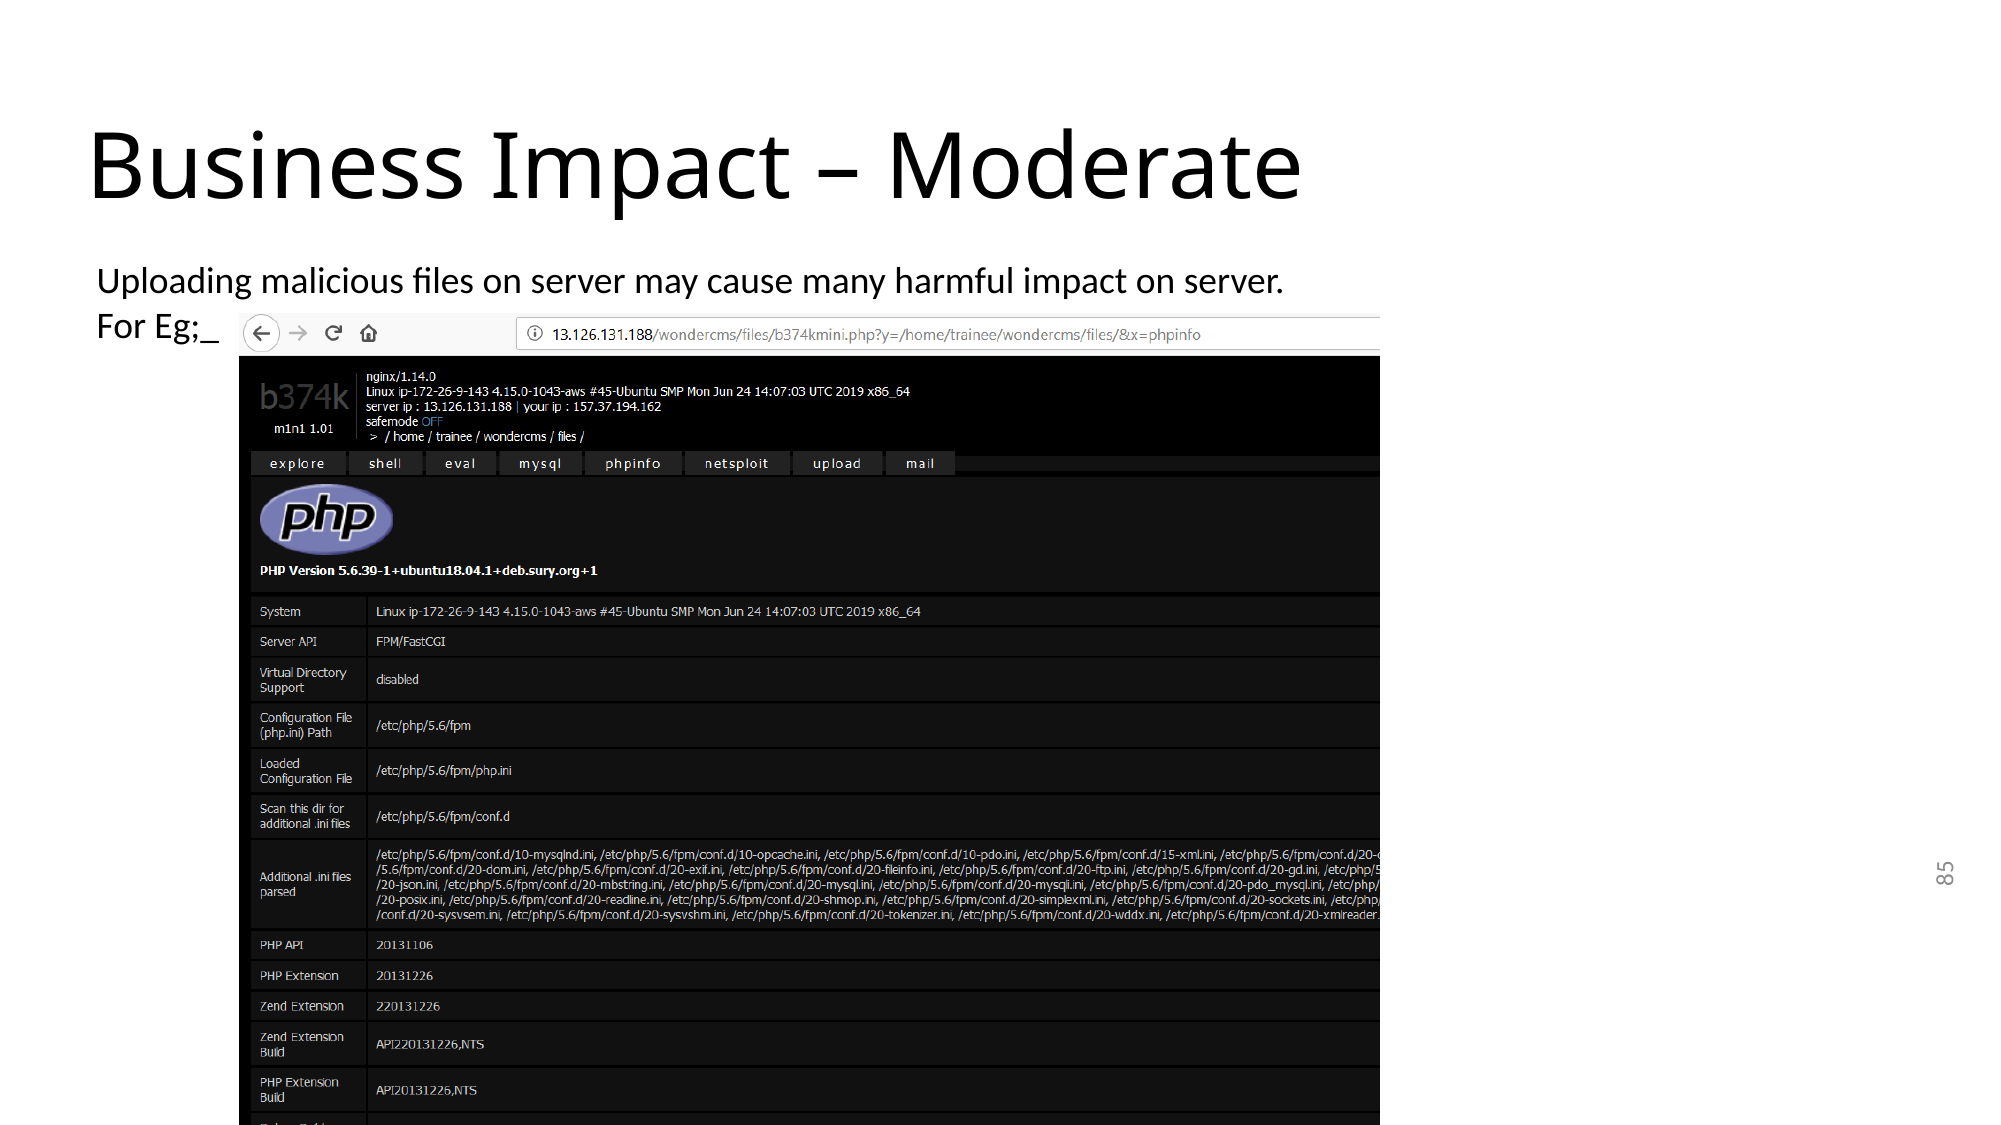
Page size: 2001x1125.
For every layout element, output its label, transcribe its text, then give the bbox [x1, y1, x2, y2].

title Business Impact – Moderate [71, 90, 1380, 247]
picture [239, 313, 1380, 1125]
slide_number 85 [1906, 846, 1981, 1062]
text_box Uploading malicious files on server may cause many harmful impact on server. For Eg;_ [89, 248, 1661, 398]
